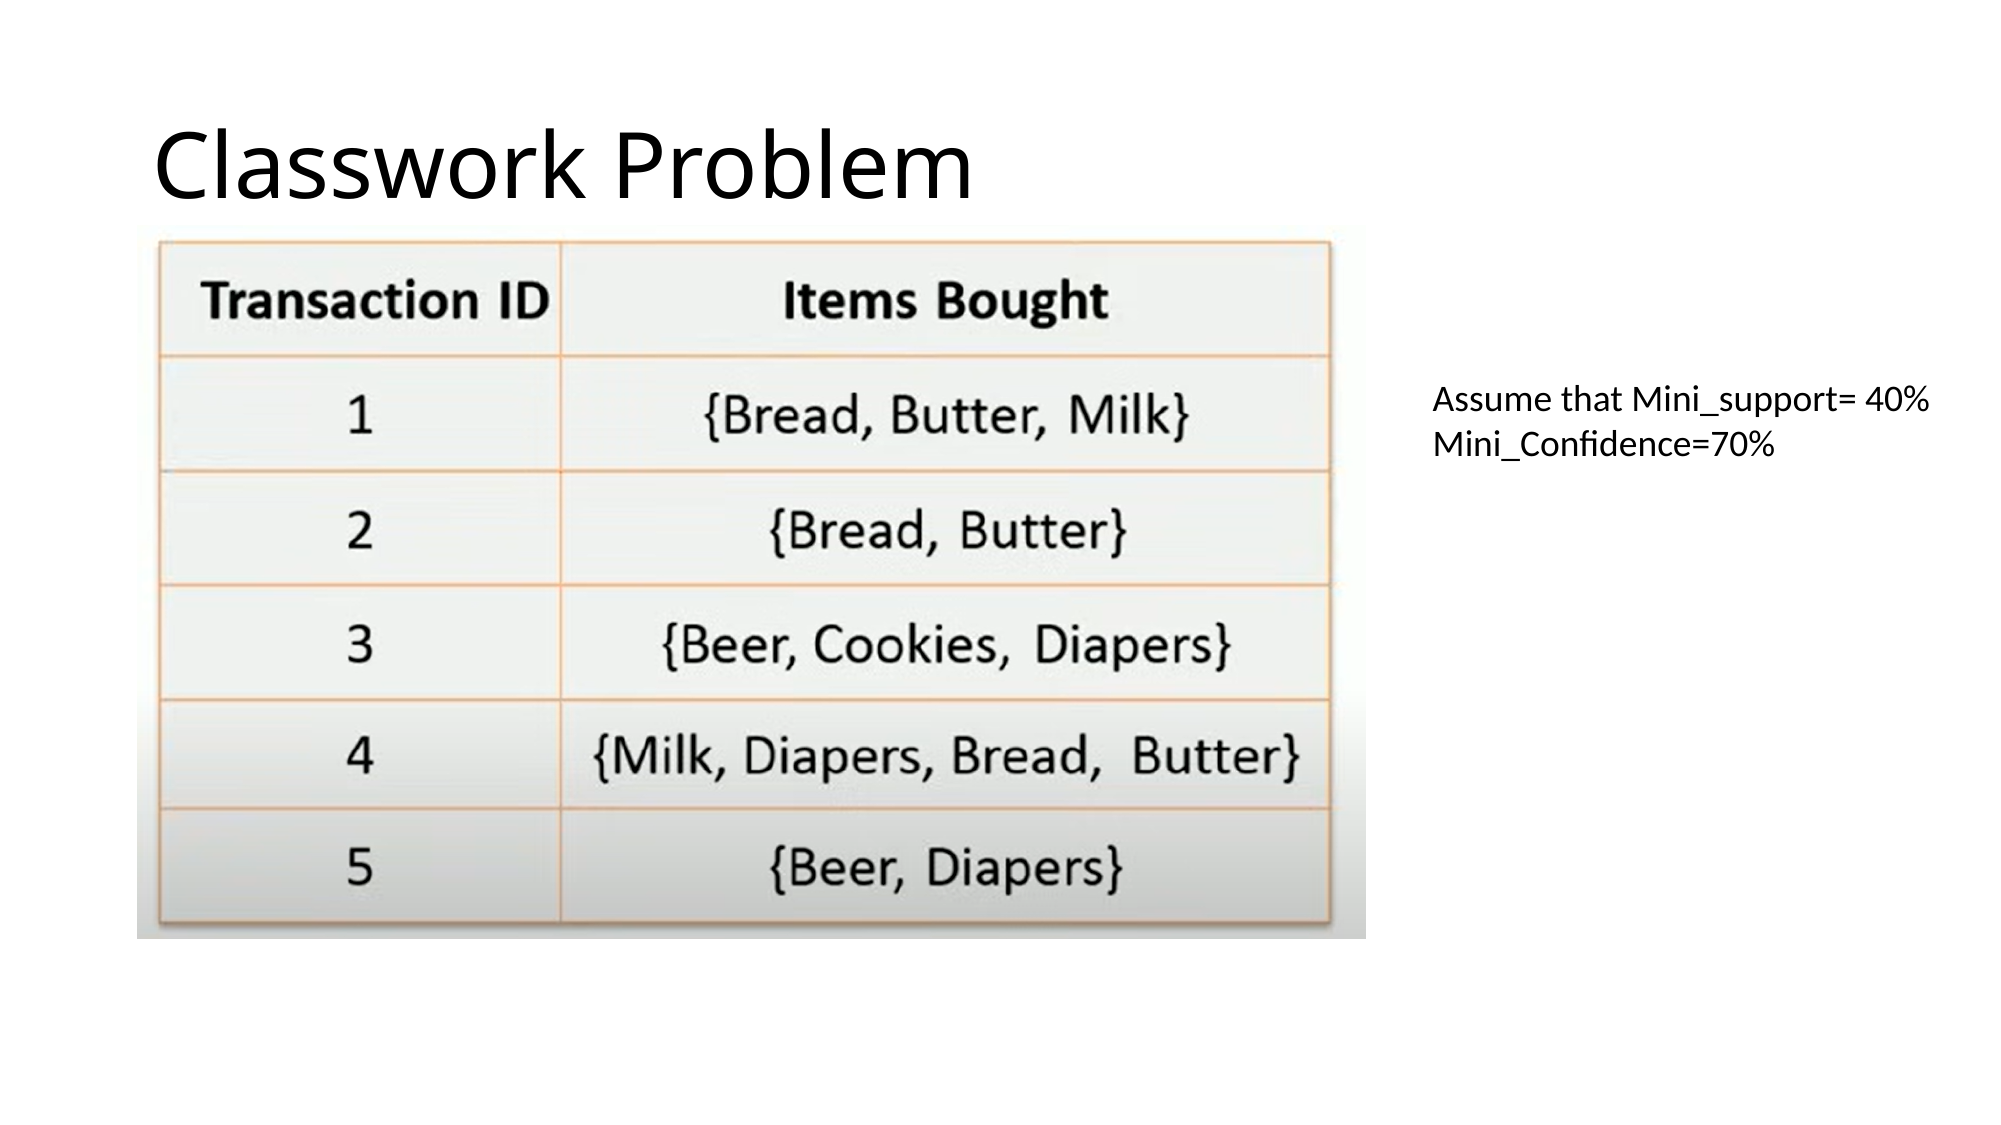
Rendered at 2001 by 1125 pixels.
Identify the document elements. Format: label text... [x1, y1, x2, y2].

title Classwork Problem [137, 59, 1863, 278]
text_box Assume that Mini_support= 40% Mini_Confidence=70% [1417, 366, 1946, 472]
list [137, 225, 1366, 940]
